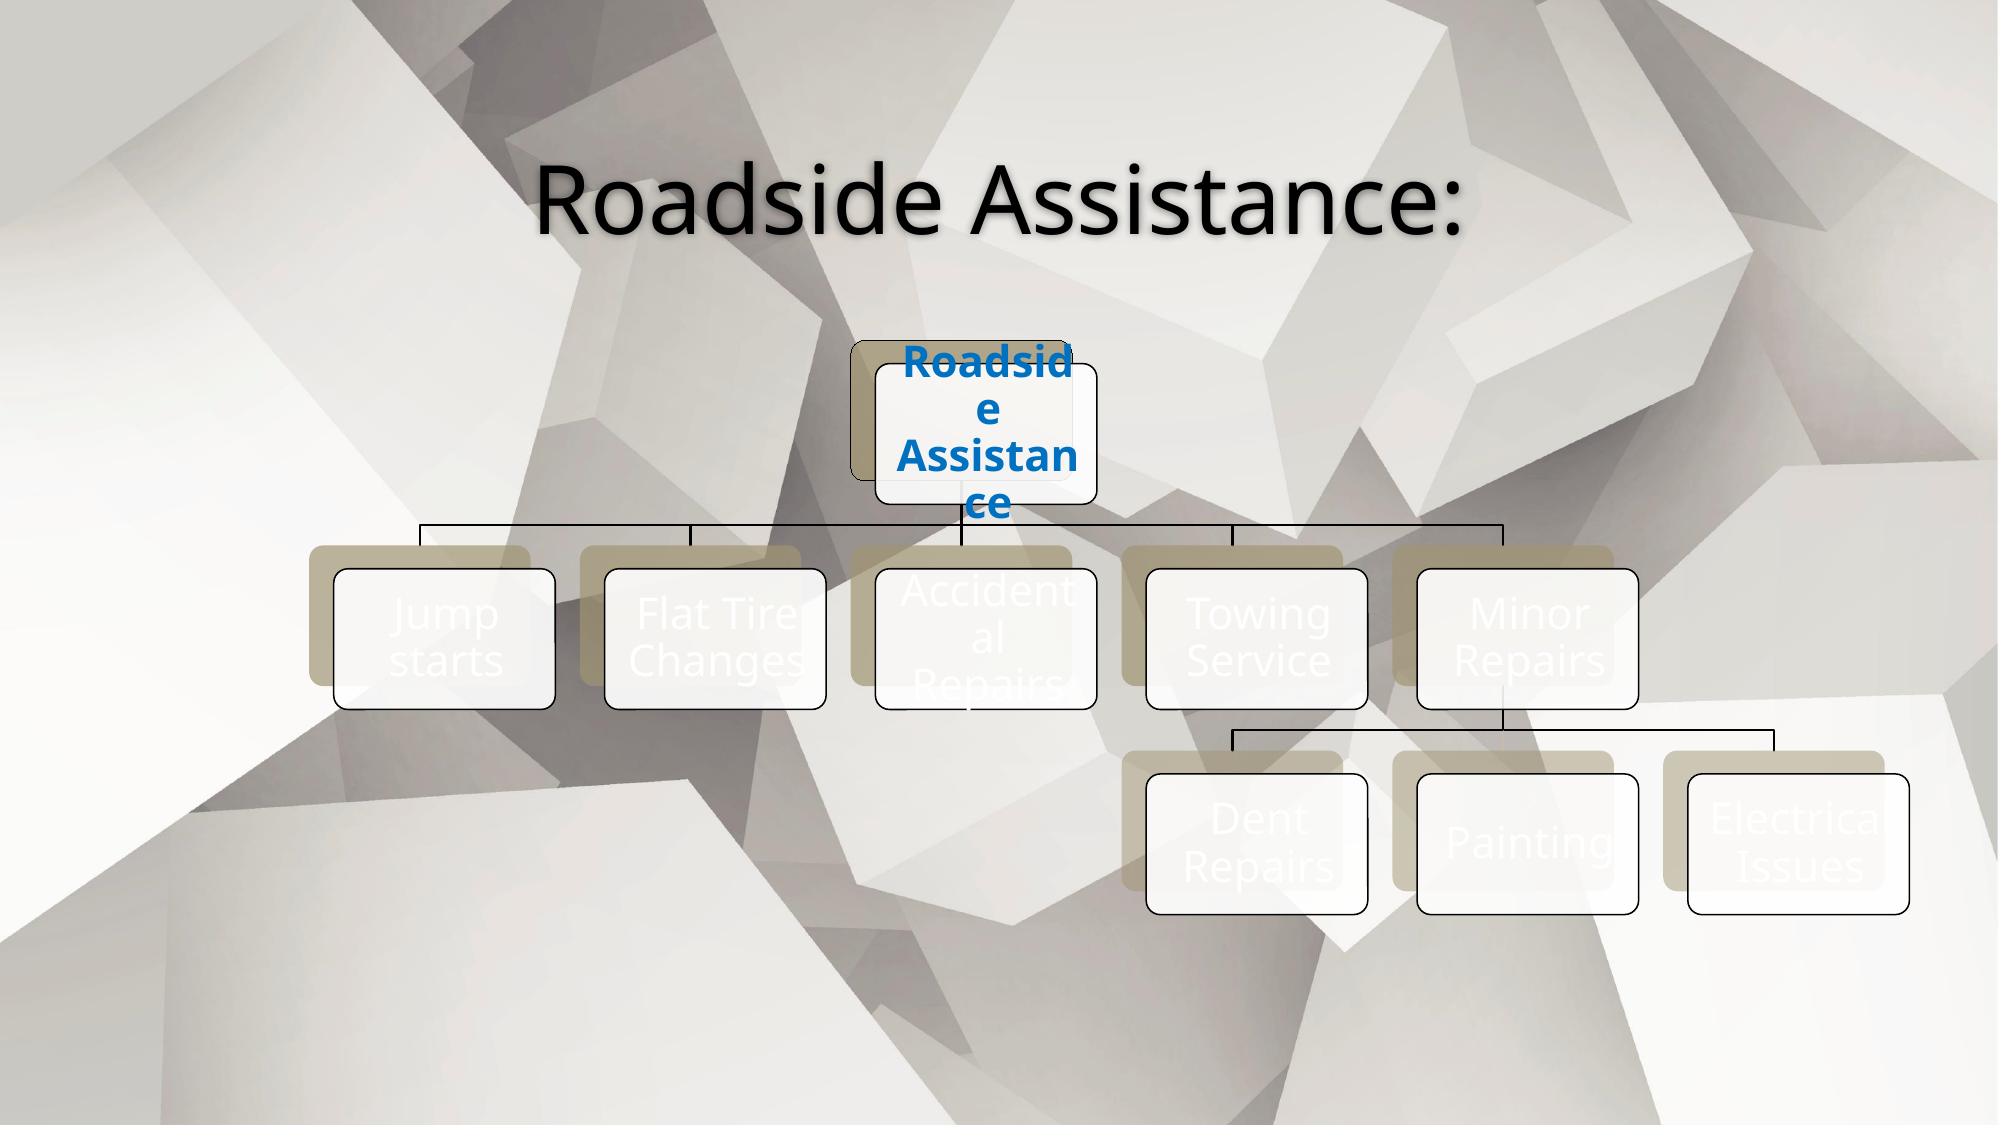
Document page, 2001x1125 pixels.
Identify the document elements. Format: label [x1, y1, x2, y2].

text_box [308, 182, 1910, 1072]
picture [0, 0, 2000, 1125]
